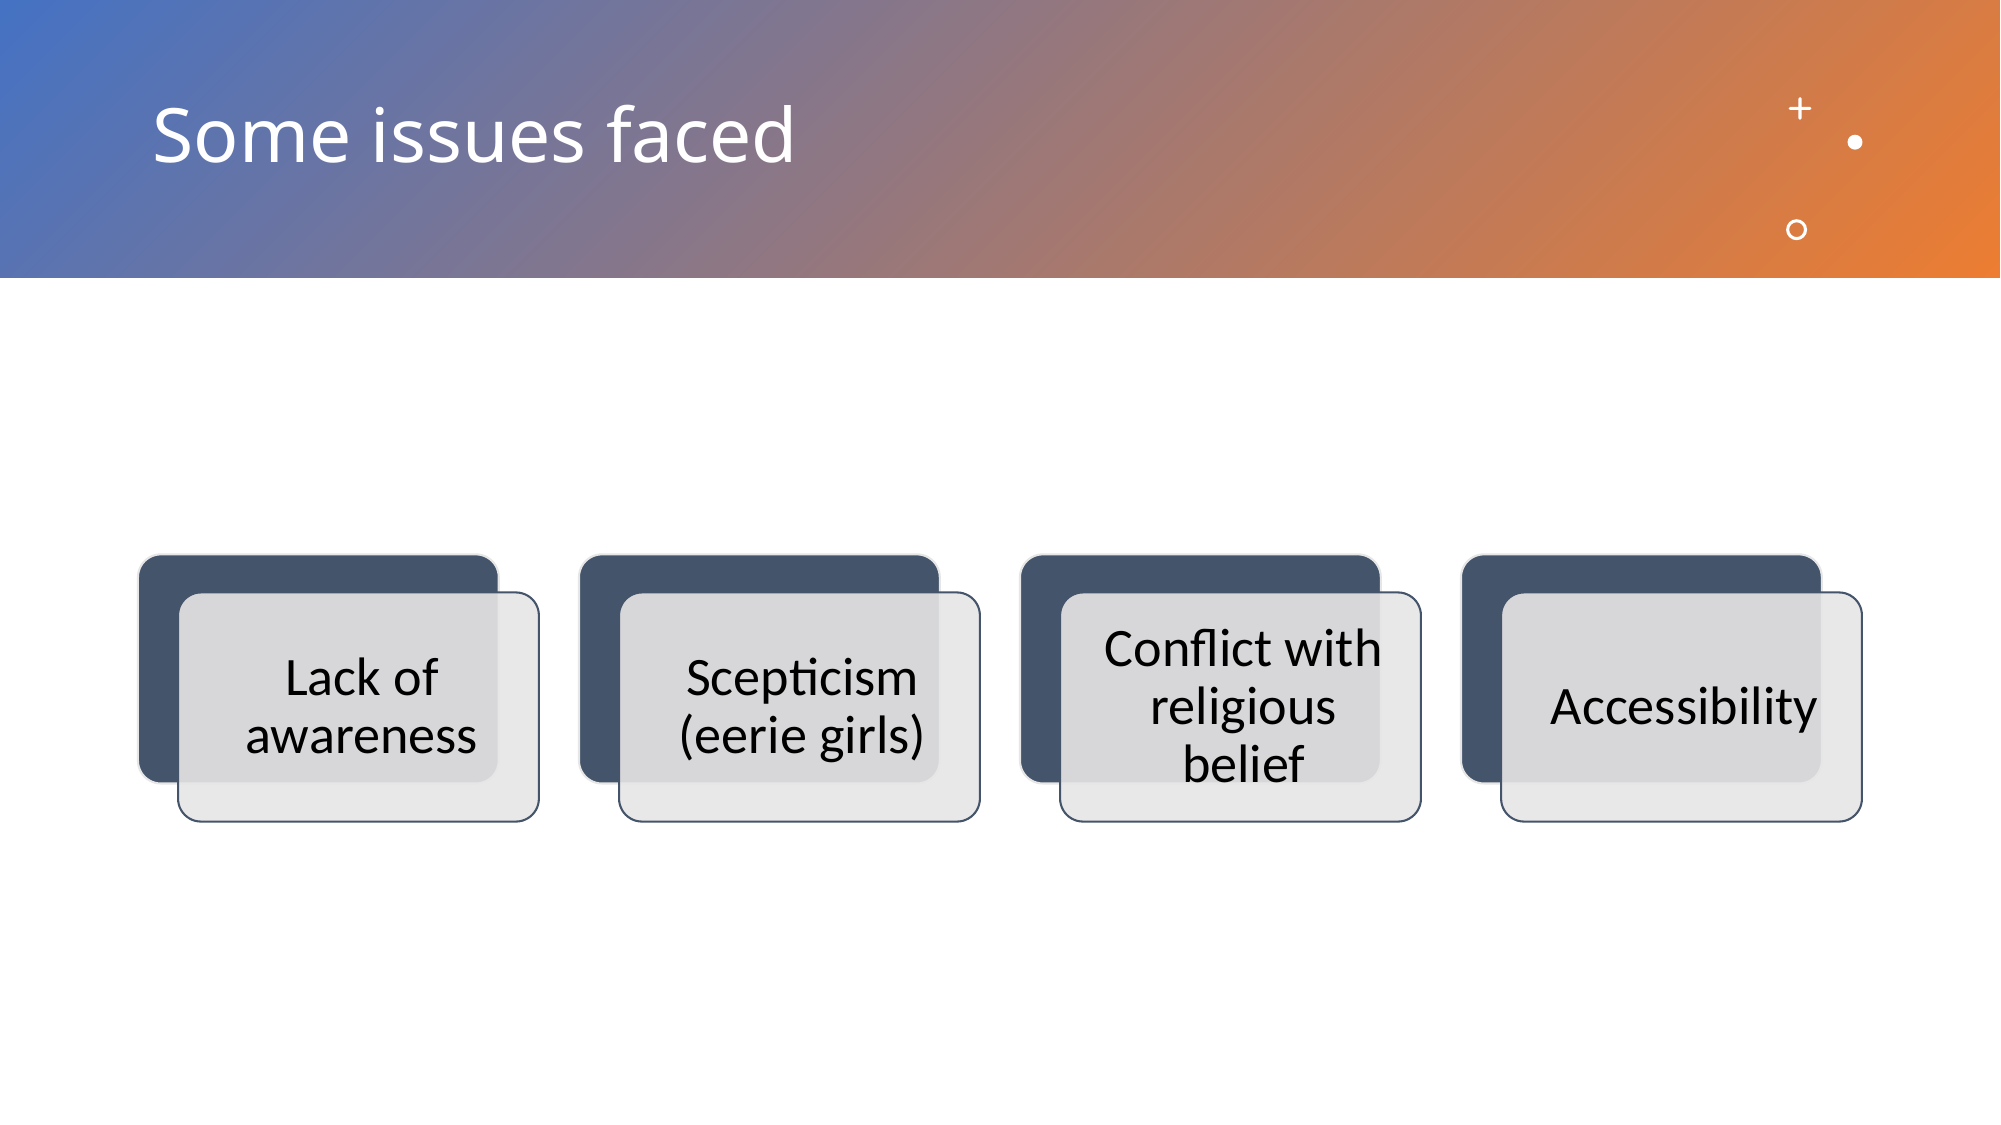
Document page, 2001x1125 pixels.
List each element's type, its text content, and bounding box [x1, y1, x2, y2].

text_box [1847, 134, 1863, 150]
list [137, 362, 1863, 1014]
text_box [0, 0, 2000, 278]
text_box [1786, 219, 1808, 241]
text_box [1788, 97, 1812, 120]
title Some issues faced [137, 49, 1750, 228]
